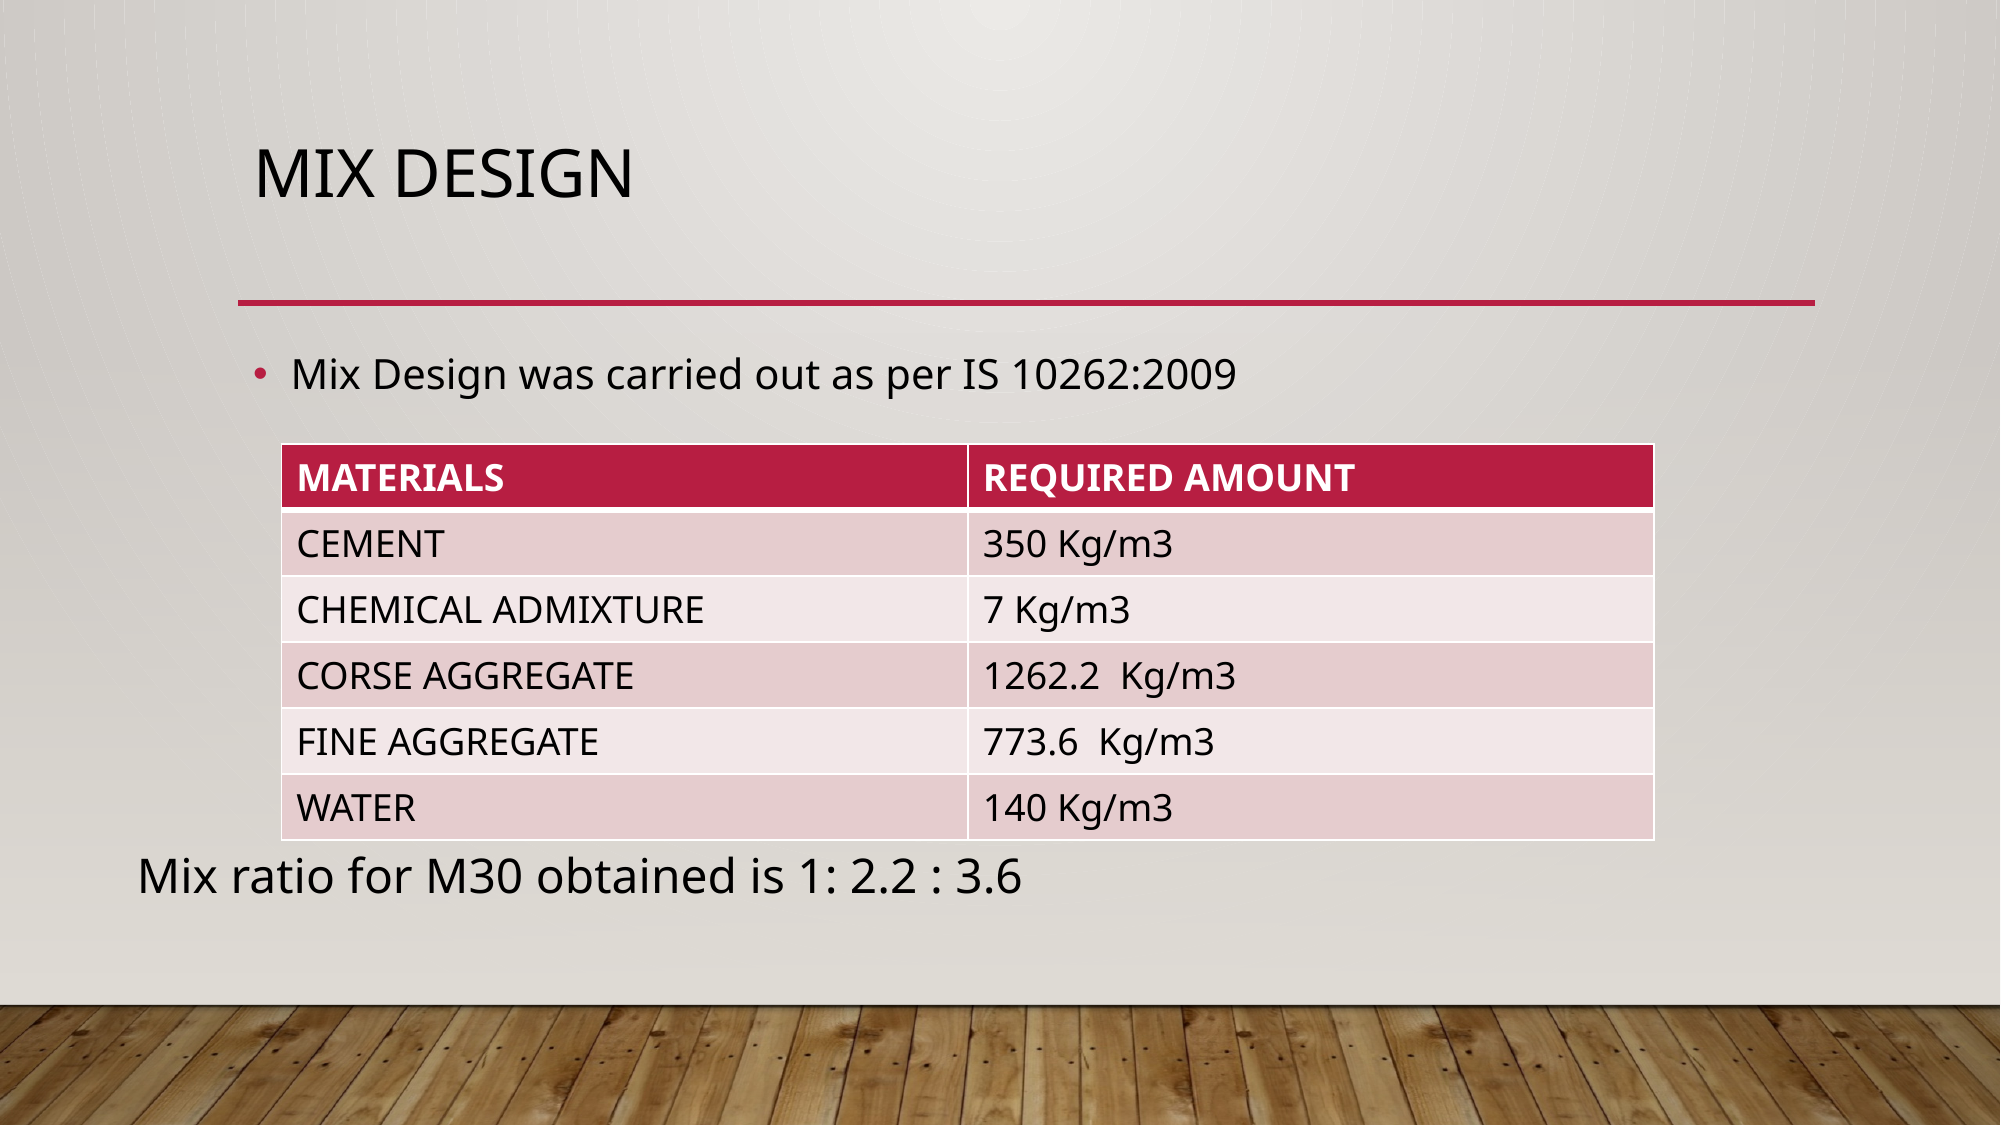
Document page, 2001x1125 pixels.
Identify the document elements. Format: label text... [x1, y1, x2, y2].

picture [0, 1005, 2000, 1125]
table_cell CEMENT [282, 513, 967, 575]
table_cell FINE AGGREGATE [282, 709, 967, 773]
title Mix design [238, 131, 1814, 305]
table_cell 140 Kg/m3 [969, 775, 1653, 839]
table_cell 1262.2 Kg/m3 [969, 643, 1653, 707]
table_header REQUIRED AMOUNT [969, 445, 1653, 507]
list Mix Design was carried out as per IS 10262:2009 [238, 330, 1814, 897]
table_cell CHEMICAL ADMIXTURE [282, 577, 967, 641]
table_cell 773.6 Kg/m3 [969, 709, 1653, 773]
table_header MATERIALS [282, 445, 967, 507]
table_cell 7 Kg/m3 [969, 577, 1653, 641]
table_cell CORSE AGGREGATE [282, 643, 967, 707]
table_cell WATER [282, 775, 967, 838]
table_cell 350 Kg/m3 [969, 513, 1653, 575]
text_box Mix ratio for M30 obtained is 1: 2.2 : 3.6 [122, 838, 1172, 911]
